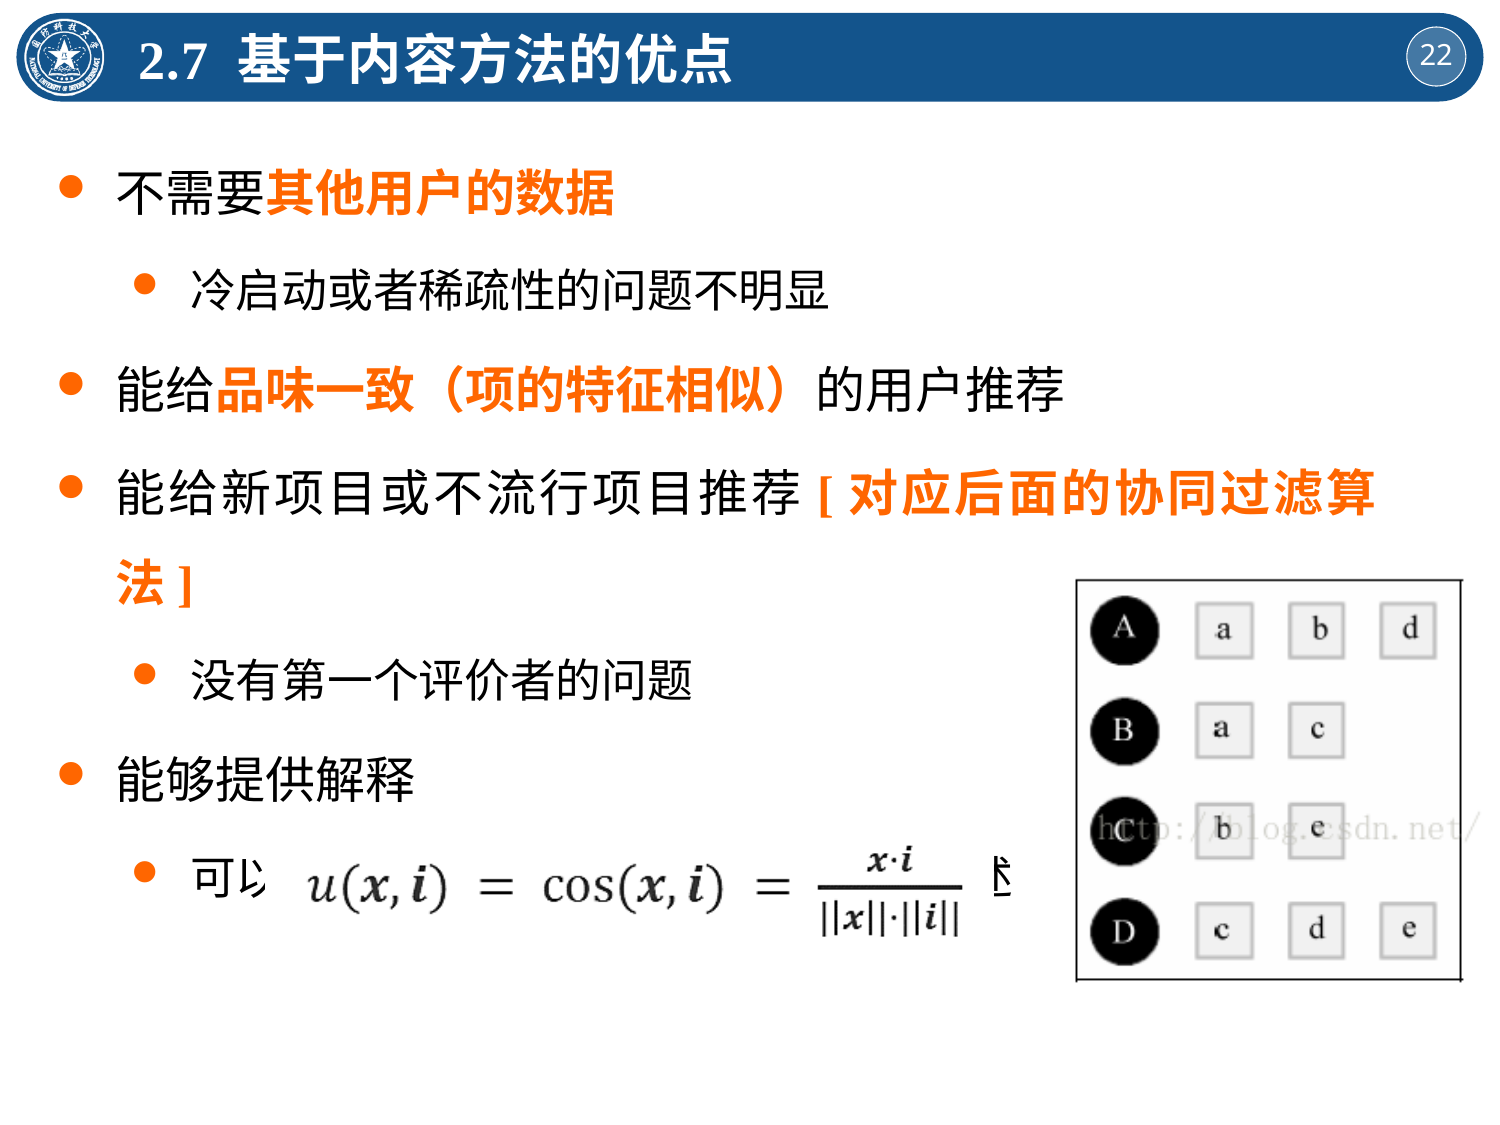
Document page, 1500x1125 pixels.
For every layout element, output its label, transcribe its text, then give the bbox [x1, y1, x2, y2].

picture [1045, 565, 1500, 989]
title 2.7 基于内容方法的优点 [123, 17, 809, 124]
picture [16, 9, 111, 104]
picture [265, 843, 994, 947]
list 不需要其他用户的数据 冷启动或者稀疏性的问题不明显 能给品味一致（项的特征相似）的用户推荐 能给新项目或不流行项目推荐[对应后面的协同过滤算法] 没有第一个评价者的问题 能够提供解释 可以对推荐项目给出对应的内容特征描述 [41, 124, 1392, 912]
